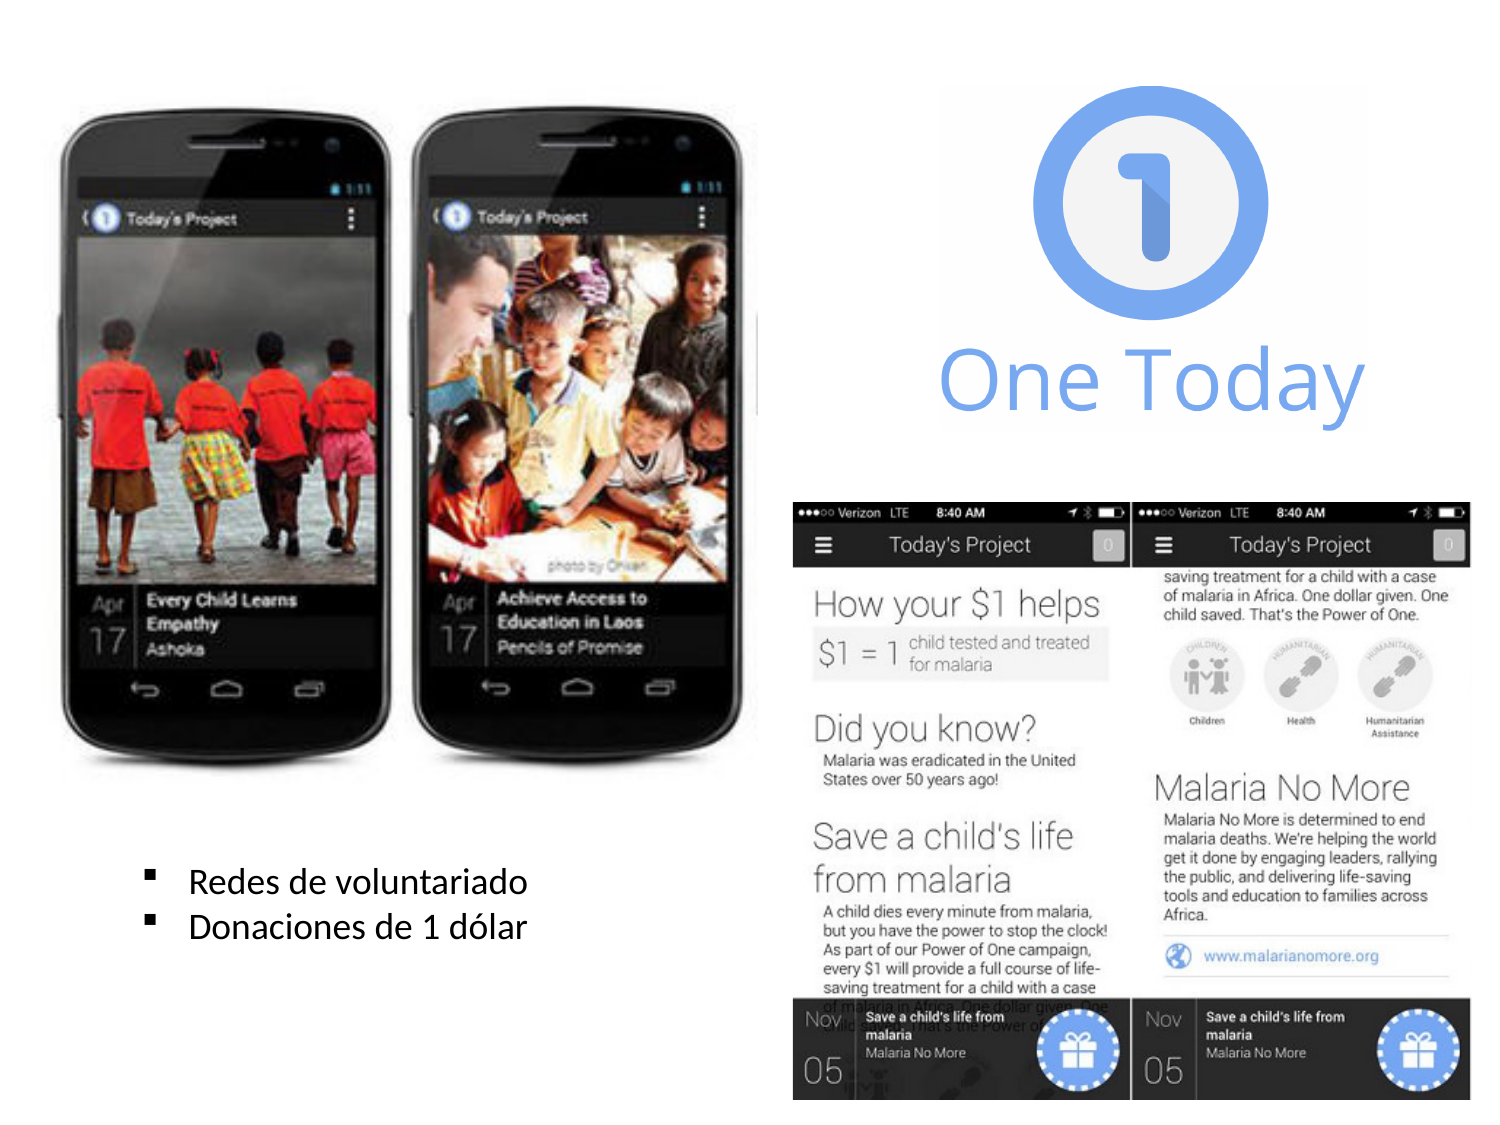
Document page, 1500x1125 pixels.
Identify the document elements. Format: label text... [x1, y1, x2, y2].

text_box Redes de voluntariado Donaciones de 1 dólar [126, 849, 544, 955]
picture [939, 86, 1367, 431]
picture [24, 86, 758, 785]
picture [792, 502, 1473, 1100]
